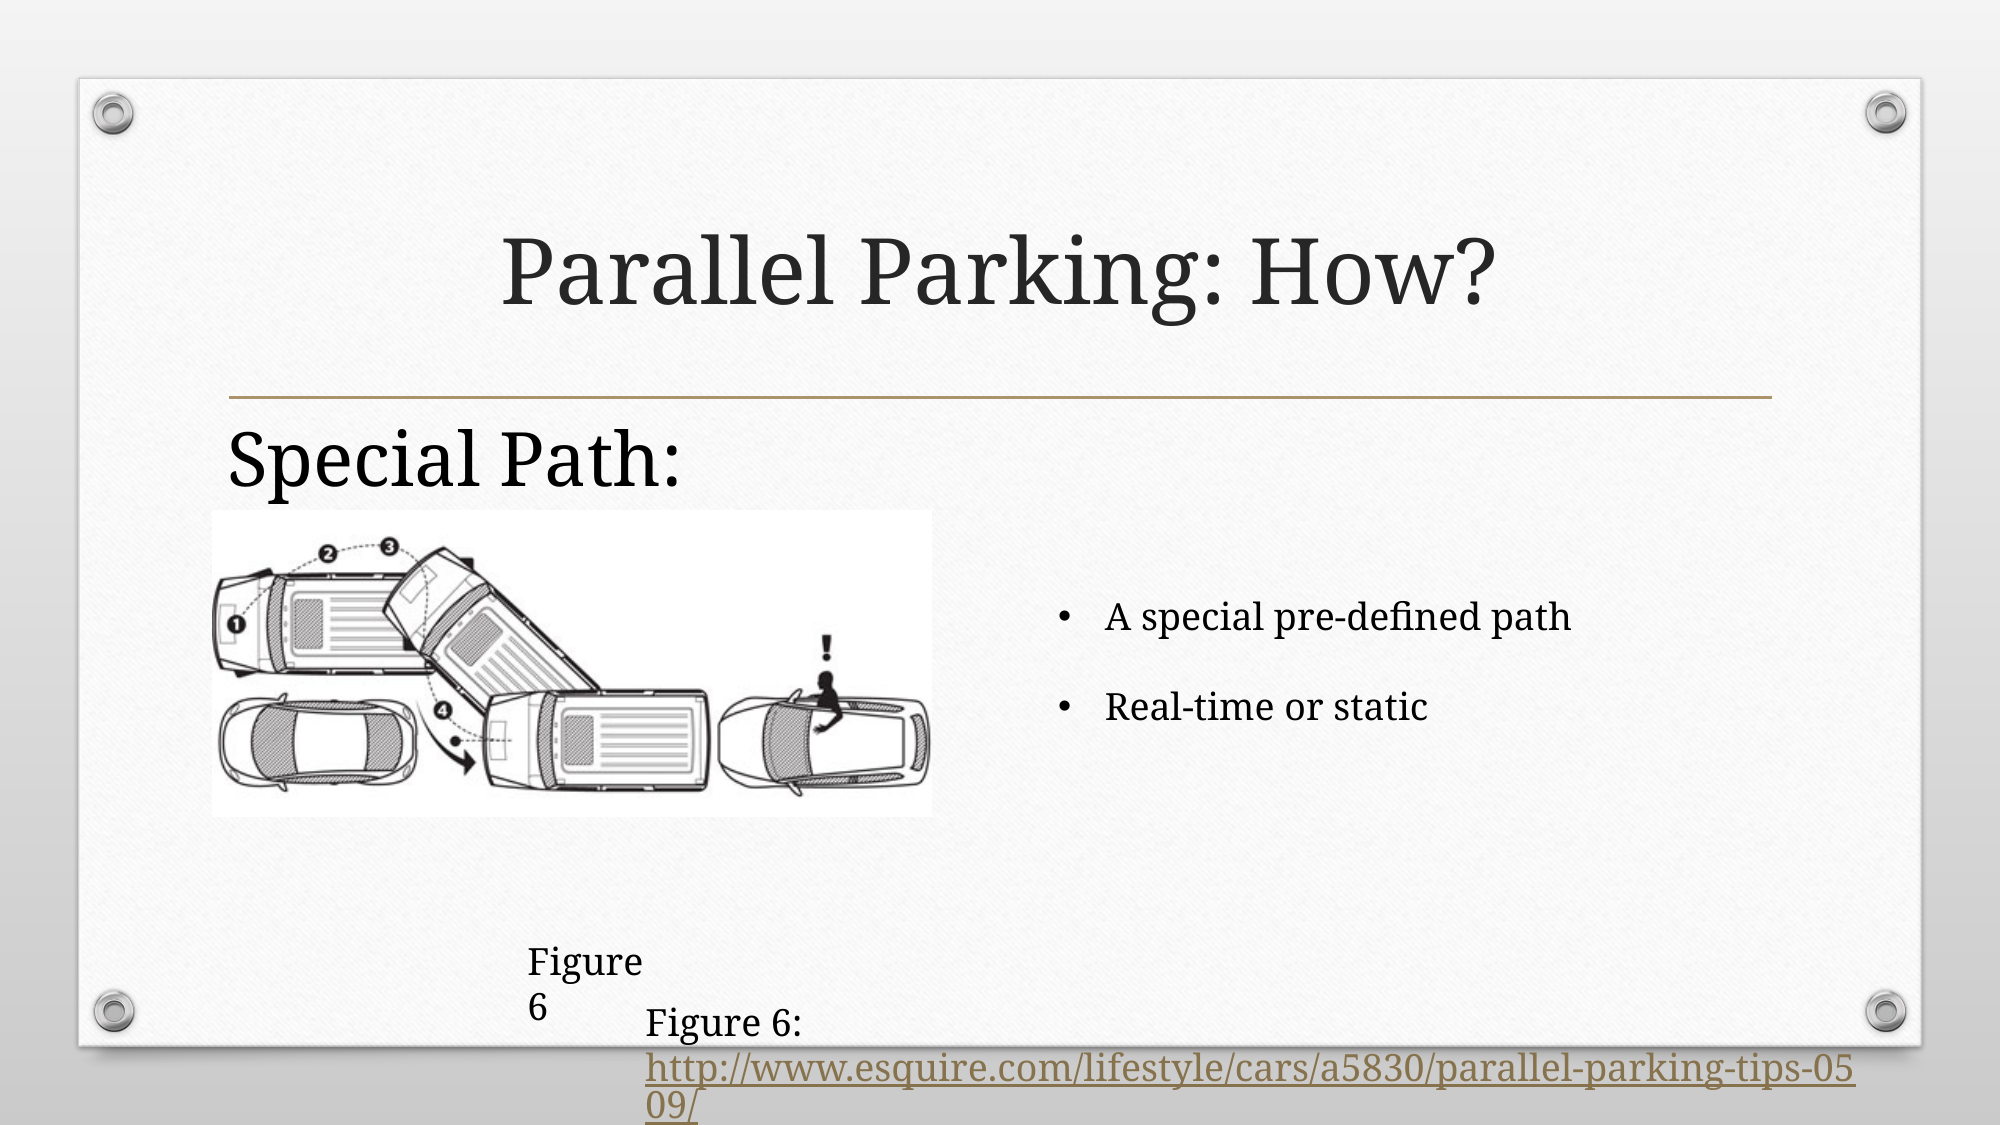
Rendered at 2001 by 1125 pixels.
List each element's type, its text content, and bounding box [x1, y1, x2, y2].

title Parallel Parking: How? [212, 161, 1788, 375]
text_box Figure 6 [512, 930, 667, 1036]
picture [0, 0, 2000, 1125]
text_box Special Path: [212, 404, 1260, 510]
text_box Figure 6: http://www.esquire.com/lifestyle/cars/a5830/parallel-parking-tips-0509/ [630, 991, 1888, 1125]
text_box A special pre-defined path Real-time or static [1043, 540, 1588, 736]
